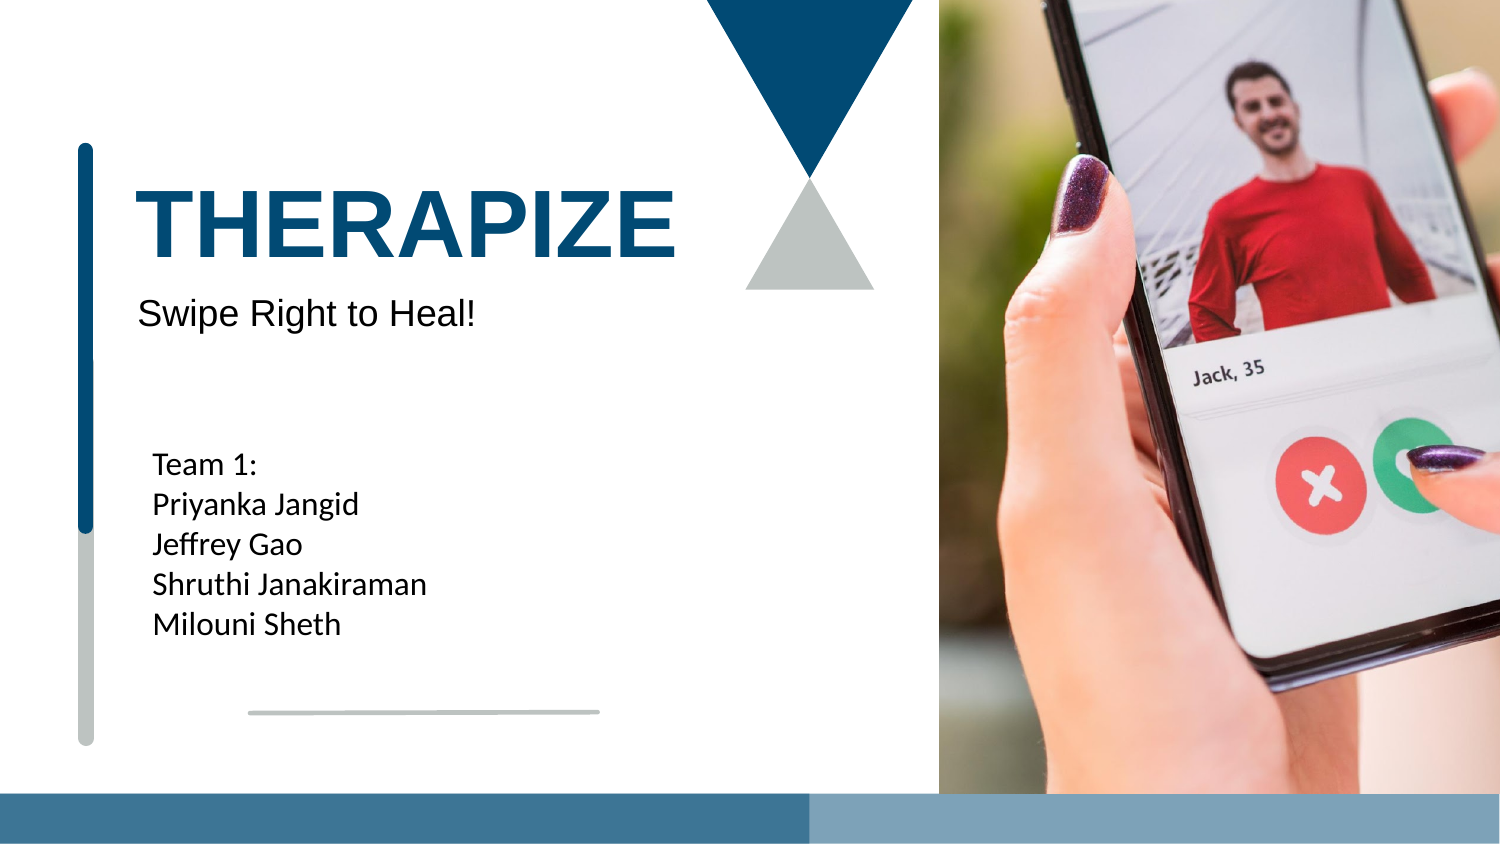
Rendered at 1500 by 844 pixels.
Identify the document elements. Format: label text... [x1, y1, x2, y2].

text_box [745, 178, 875, 290]
text_box [939, 0, 1500, 794]
text_box [0, 793, 810, 844]
text_box [810, 793, 1500, 844]
text_box Swipe Right to Heal! [137, 271, 522, 334]
text_box Team 1: Priyanka Jangid Jeffrey Gao Shruthi Janakiraman Milouni Sheth [137, 427, 581, 688]
text_box [706, 0, 913, 178]
text_box THERAPIZE [135, 174, 810, 382]
